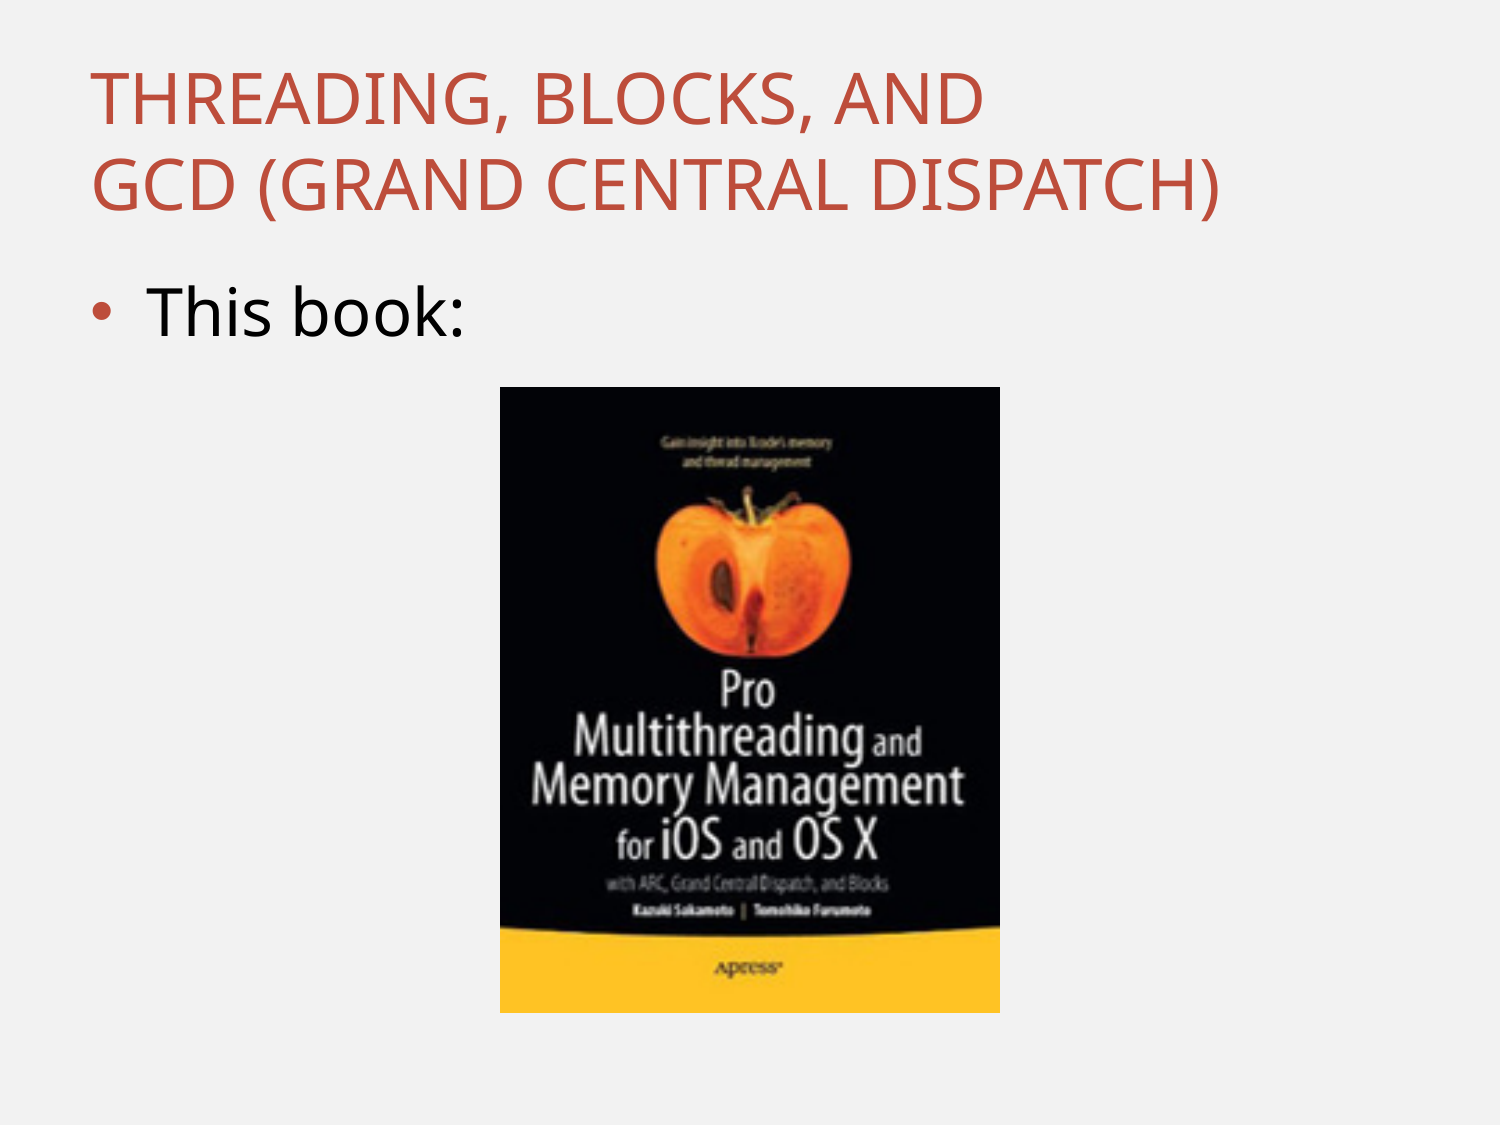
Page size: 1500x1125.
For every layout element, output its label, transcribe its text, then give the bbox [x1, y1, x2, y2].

picture [499, 387, 1001, 1013]
title Threading, blocks, and GCD (Grand Central Dispatch) [75, 45, 1425, 233]
list This book: [75, 262, 1425, 1005]
